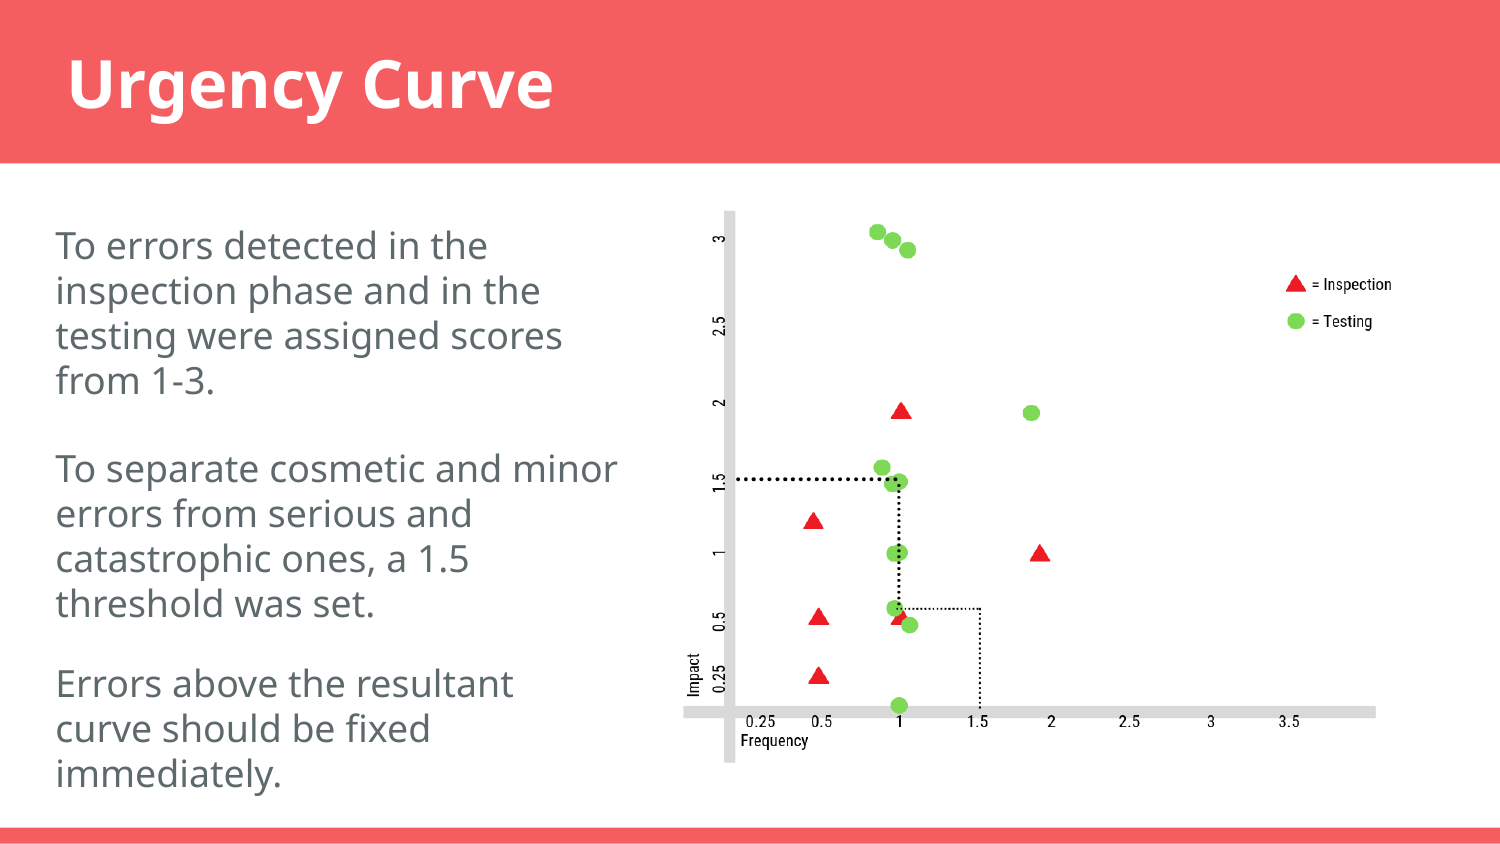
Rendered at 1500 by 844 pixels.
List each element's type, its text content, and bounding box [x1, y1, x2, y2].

picture [623, 200, 1423, 780]
text_box Errors above the resultant curve should be fixed immediately. [40, 645, 618, 771]
text_box [0, 0, 1500, 164]
title Urgency Curve [51, 26, 1439, 130]
text_box To separate cosmetic and minor errors from serious and catastrophic ones, a 1.5 threshold was set. [40, 429, 618, 630]
text_box To errors detected in the inspection phase and in the testing were assigned scores from 1-3. [40, 206, 618, 415]
